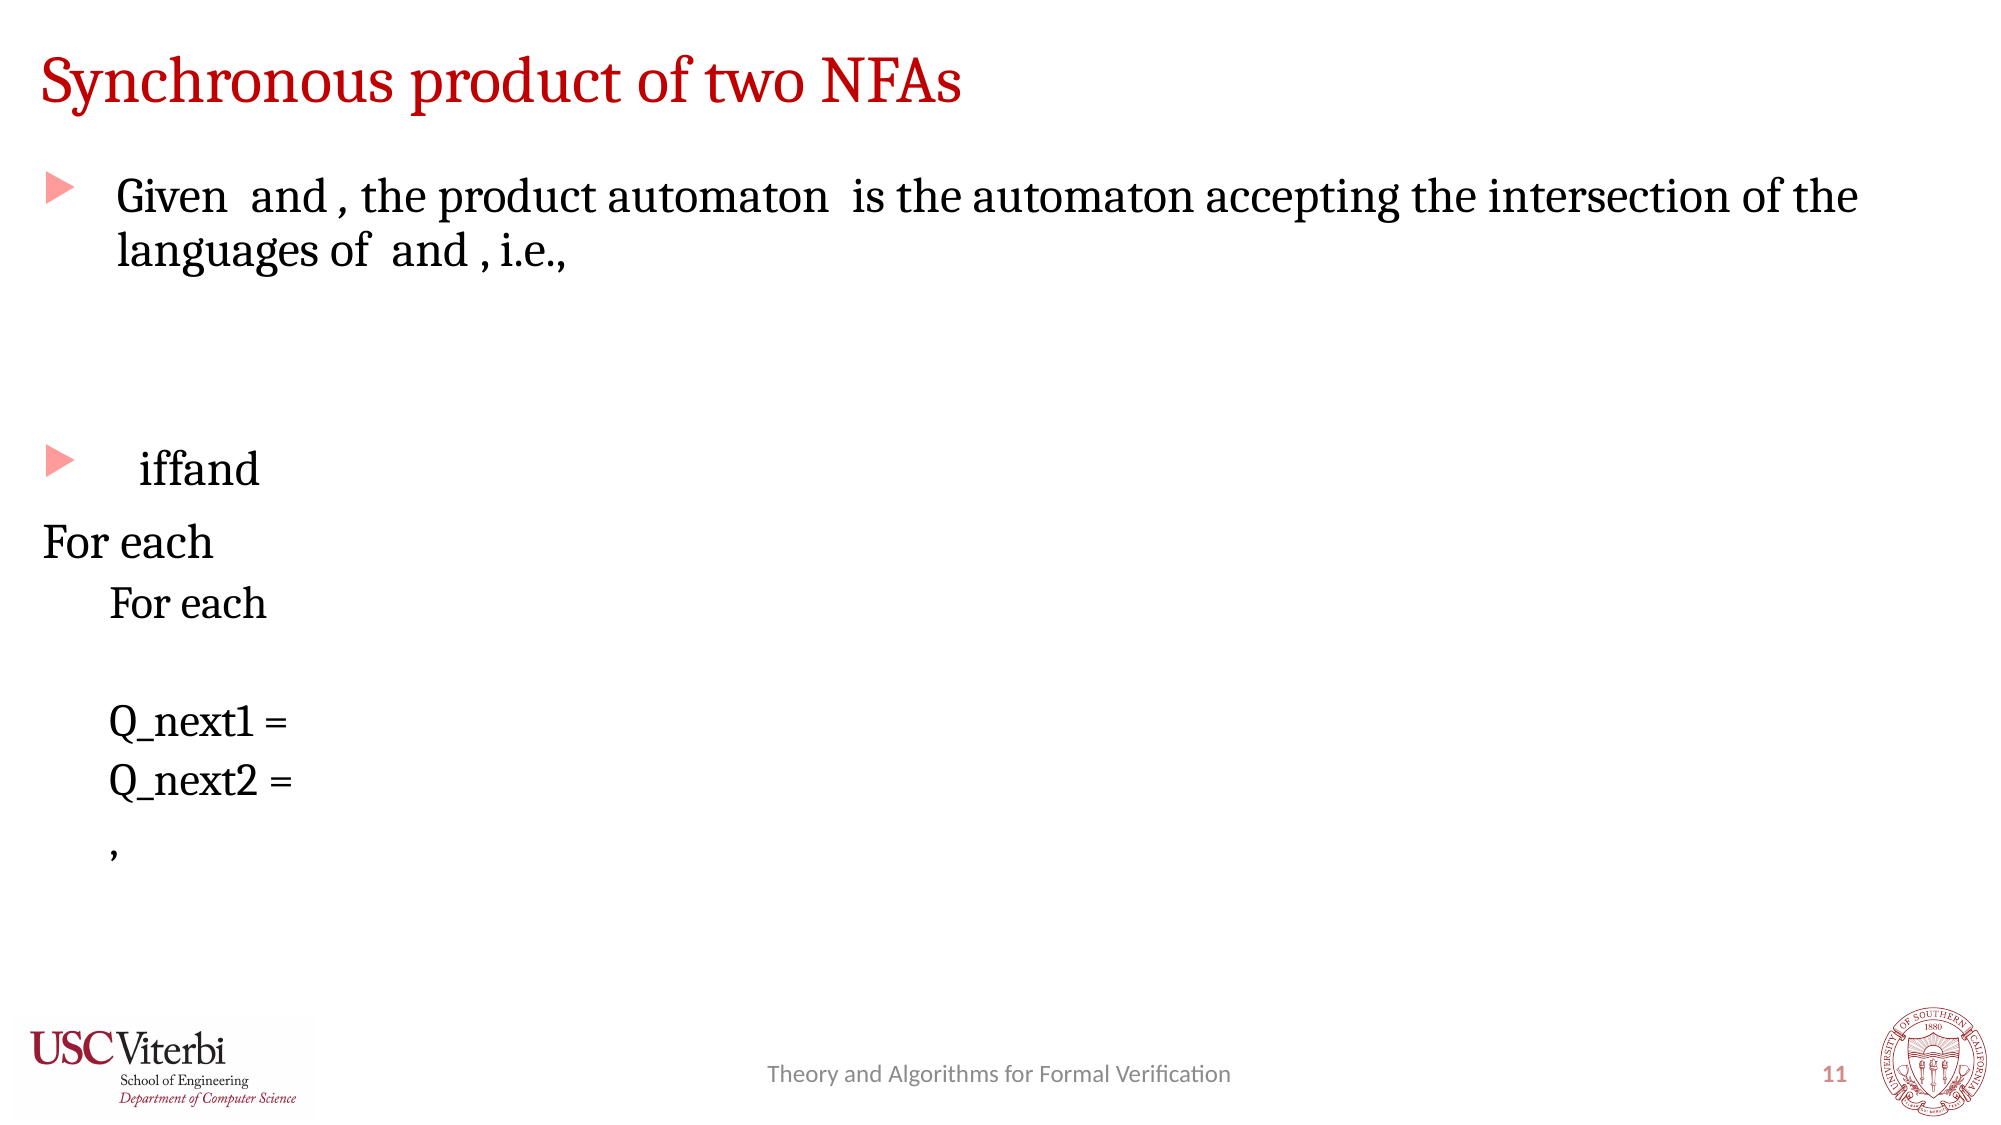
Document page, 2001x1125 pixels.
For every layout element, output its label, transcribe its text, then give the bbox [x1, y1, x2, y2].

title Synchronous product of two NFAs [27, 12, 1947, 150]
picture [1879, 1002, 1988, 1119]
slide_number 11 [1684, 1042, 1863, 1103]
picture [12, 1014, 316, 1119]
footer Theory and Algorithms for Formal Verification [662, 1042, 1338, 1103]
